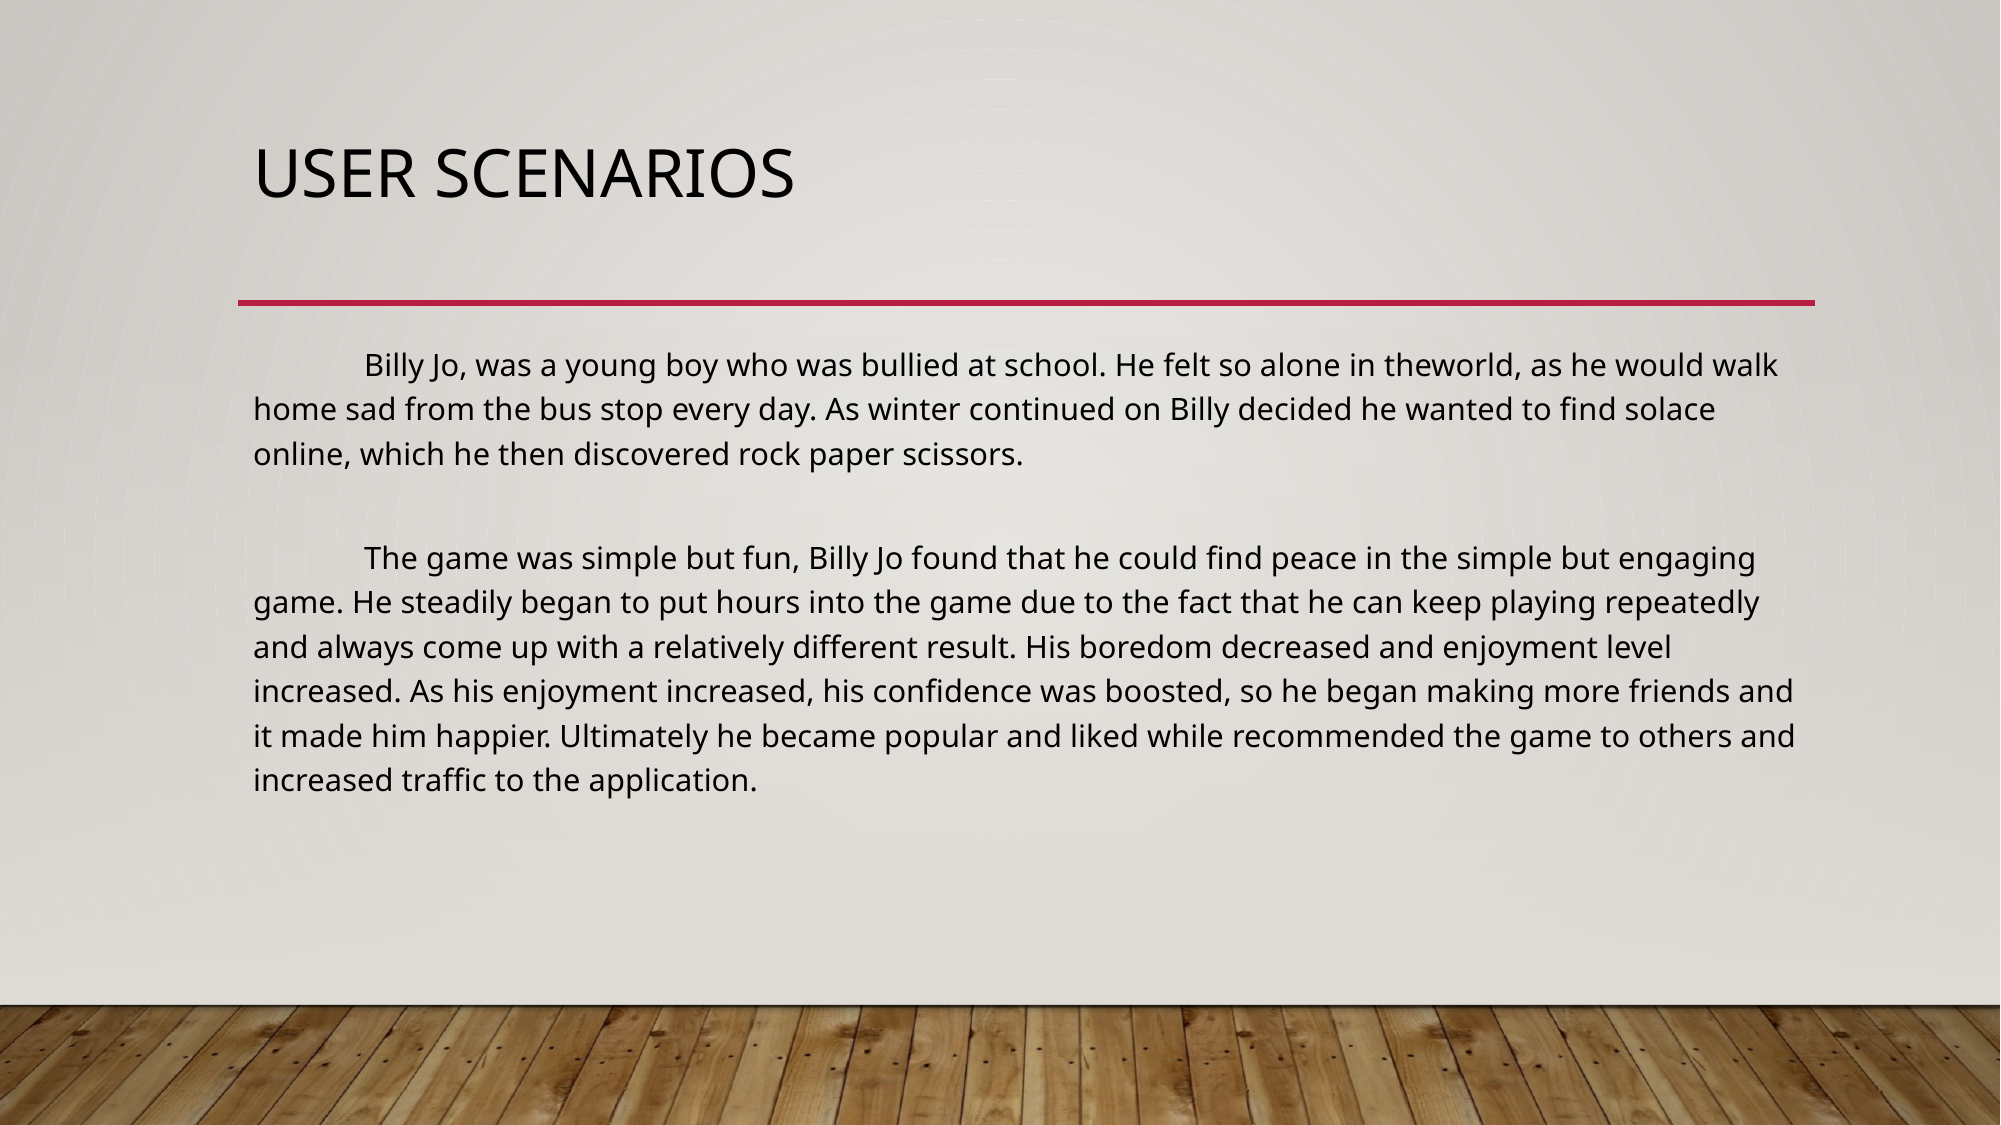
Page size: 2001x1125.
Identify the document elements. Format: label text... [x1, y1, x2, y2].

picture [0, 1005, 2000, 1125]
title User scenarios [238, 131, 1814, 305]
list Billy Jo, was a young boy who was bullied at school. He felt so alone in theworld, as he would walk home sad from the bus stop every day. As winter continued on Billy decided he wanted to find solace online, which he then discovered rock paper scissors. The game was simple but fun, Billy Jo found that he could find peace in the simple but engaging game. He steadily began to put hours into the game due to the fact that he can keep playing repeatedly and always come up with a relatively different result. His boredom decreased and enjoyment level increased. As his enjoyment increased, his confidence was boosted, so he began making more friends and it made him happier. Ultimately he became popular and liked while recommended the game to others and increased traffic to the application. [238, 330, 1814, 897]
